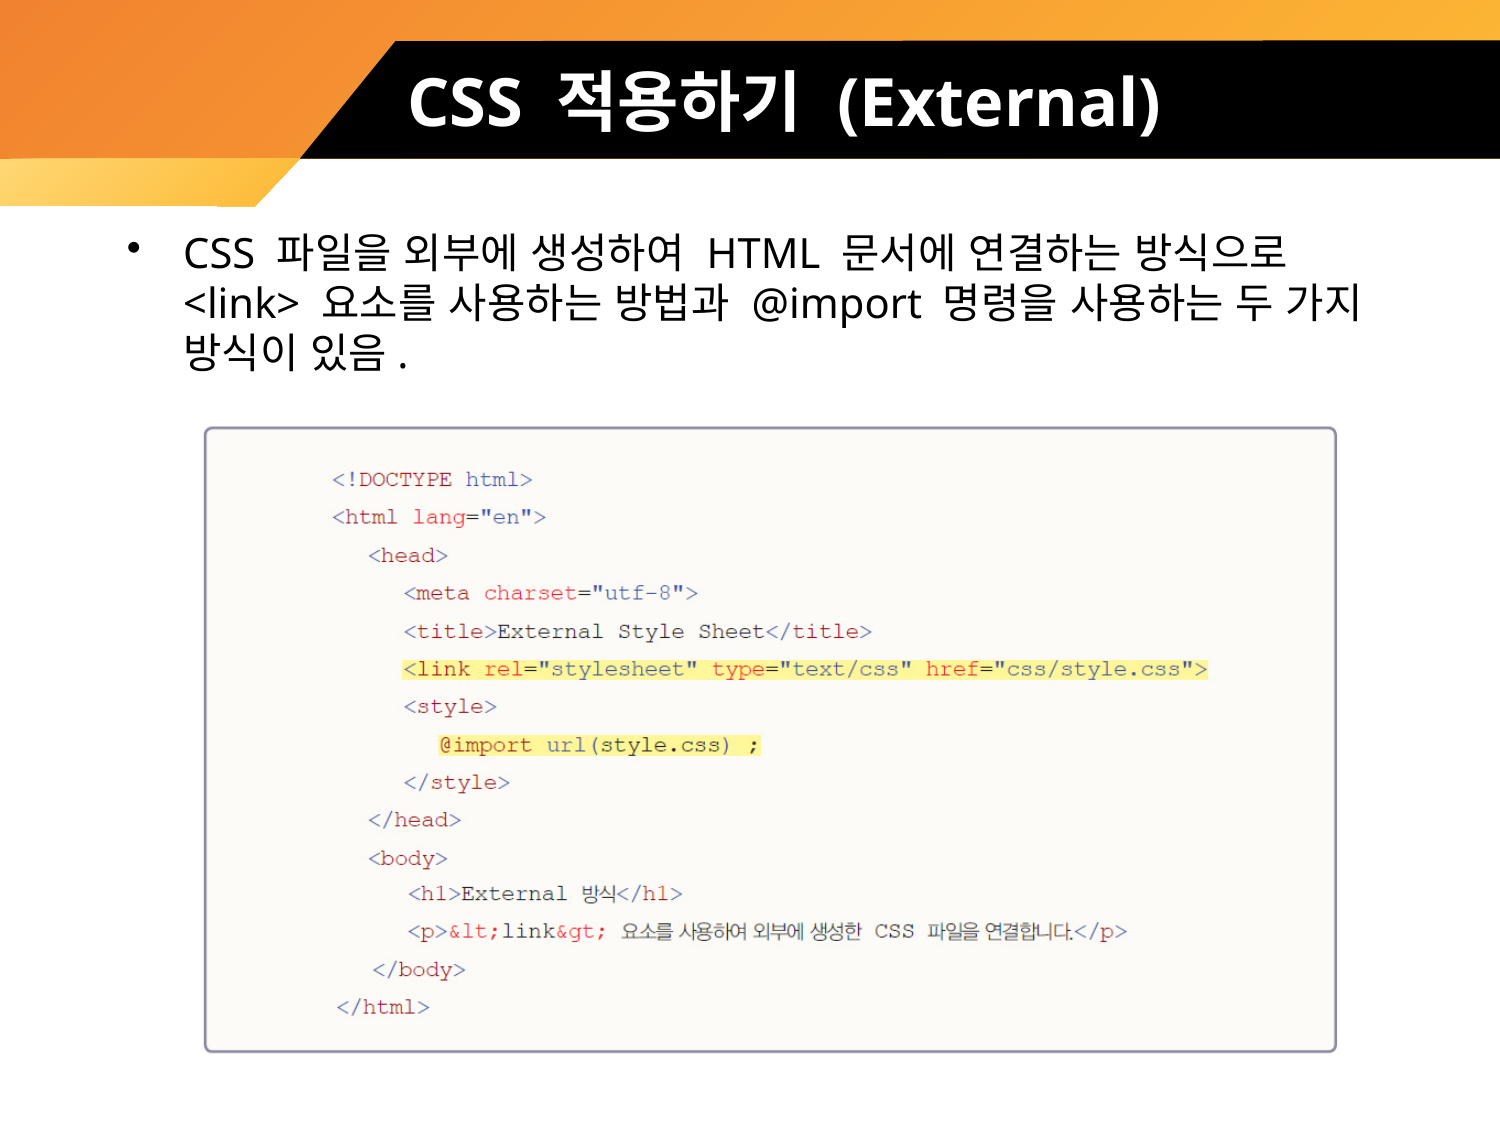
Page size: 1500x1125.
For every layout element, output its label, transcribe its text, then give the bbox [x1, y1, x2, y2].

title CSS 적용하기 (External) [374, 36, 1481, 163]
picture [194, 420, 1347, 1062]
text_box CSS 파일을 외부에 생성하여 HTML 문서에 연결하는 방식으로 <link> 요소를 사용하는 방법과 @import 명령을 사용하는 두 가지 방식이 있음. [112, 219, 1424, 397]
